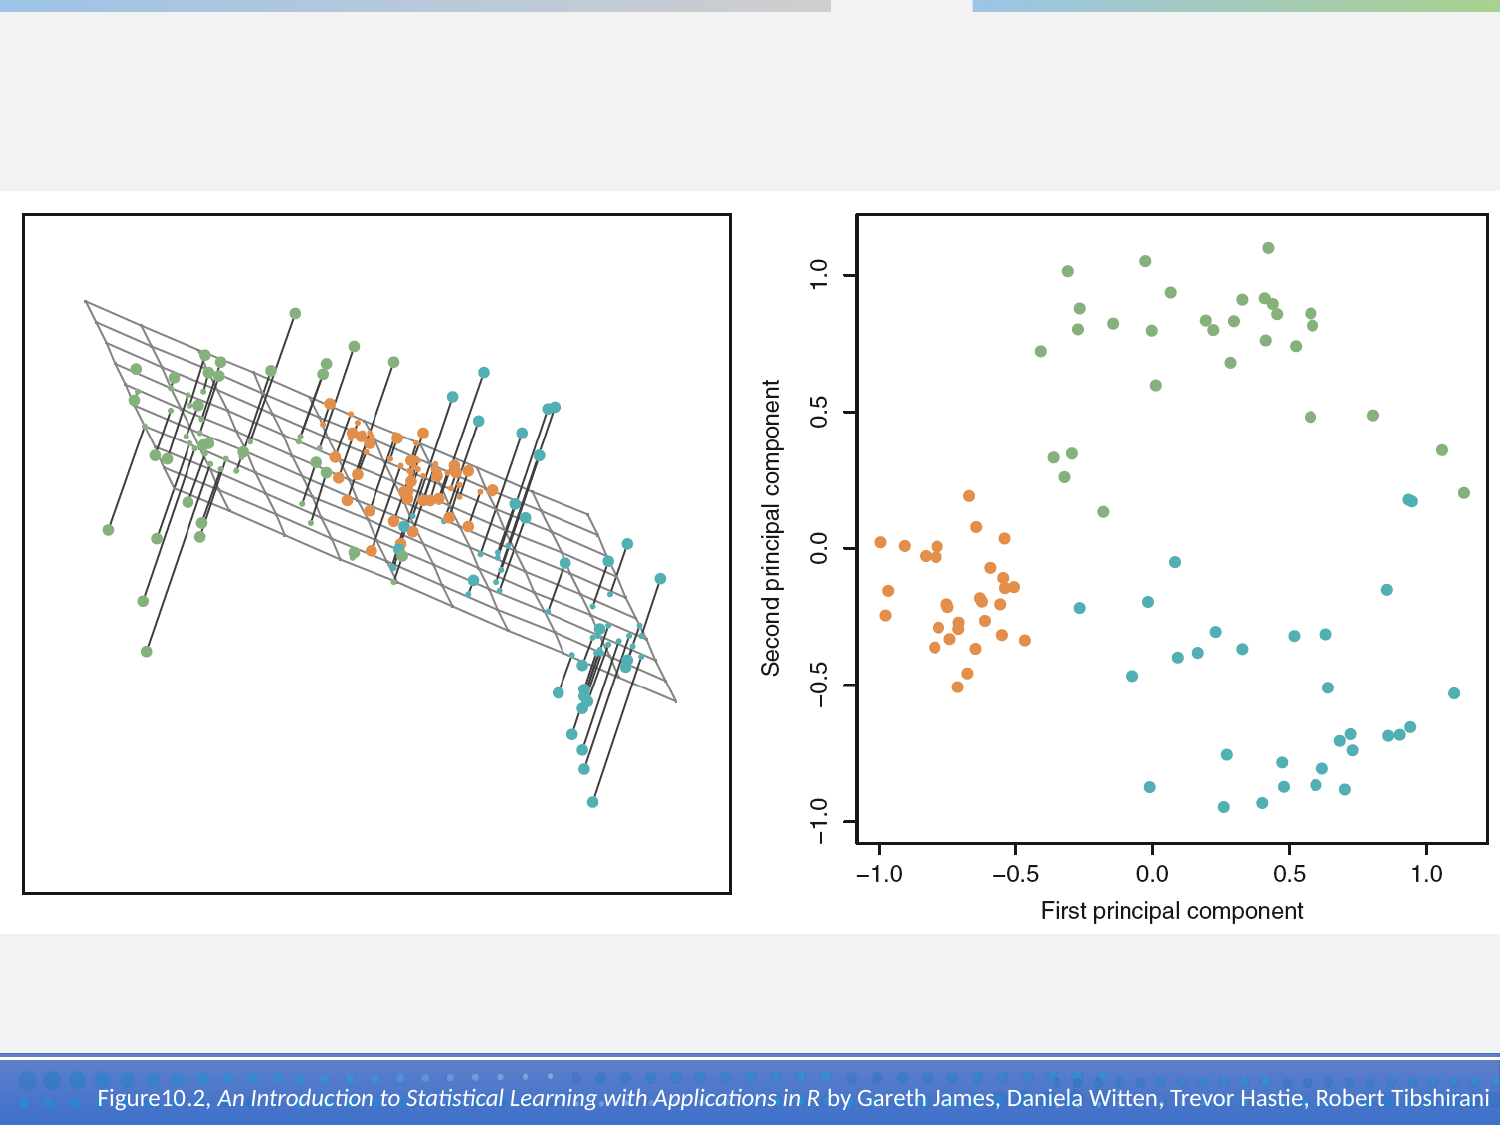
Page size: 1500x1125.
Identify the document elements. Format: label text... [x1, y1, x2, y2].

text_box Figure10.2, An Introduction to Statistical Learning with Applications in R by Gareth James, Daniela Witten, Trevor Hastie, Robert Tibshirani [5, 1074, 1500, 1120]
picture [0, 191, 1500, 934]
